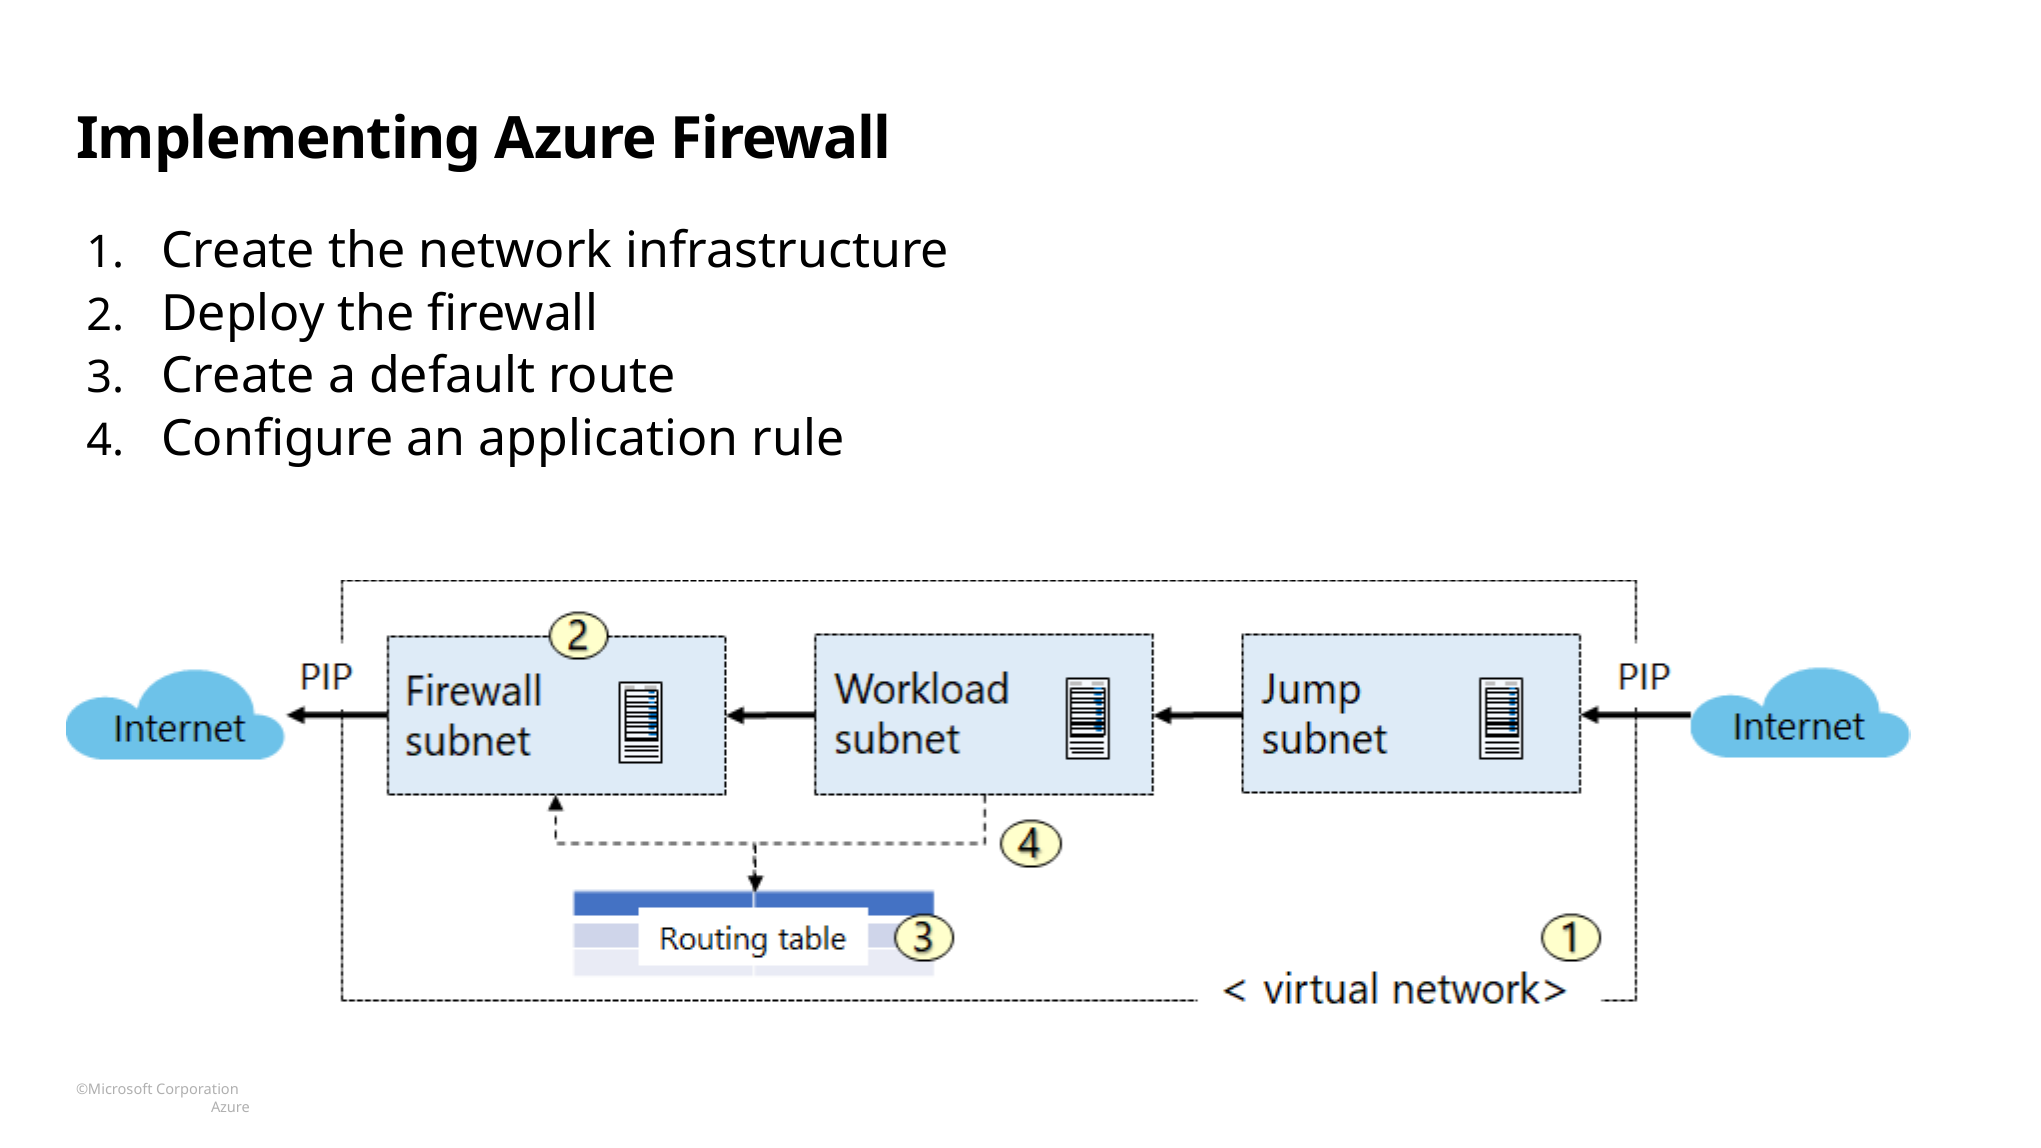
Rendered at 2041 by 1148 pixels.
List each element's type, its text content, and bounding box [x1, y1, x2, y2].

title Implementing Azure Firewall [76, 103, 1969, 172]
picture [66, 580, 1912, 1044]
list Create the network infrastructure Deploy the firewall Create a default route Configure an application rule [86, 227, 1657, 468]
